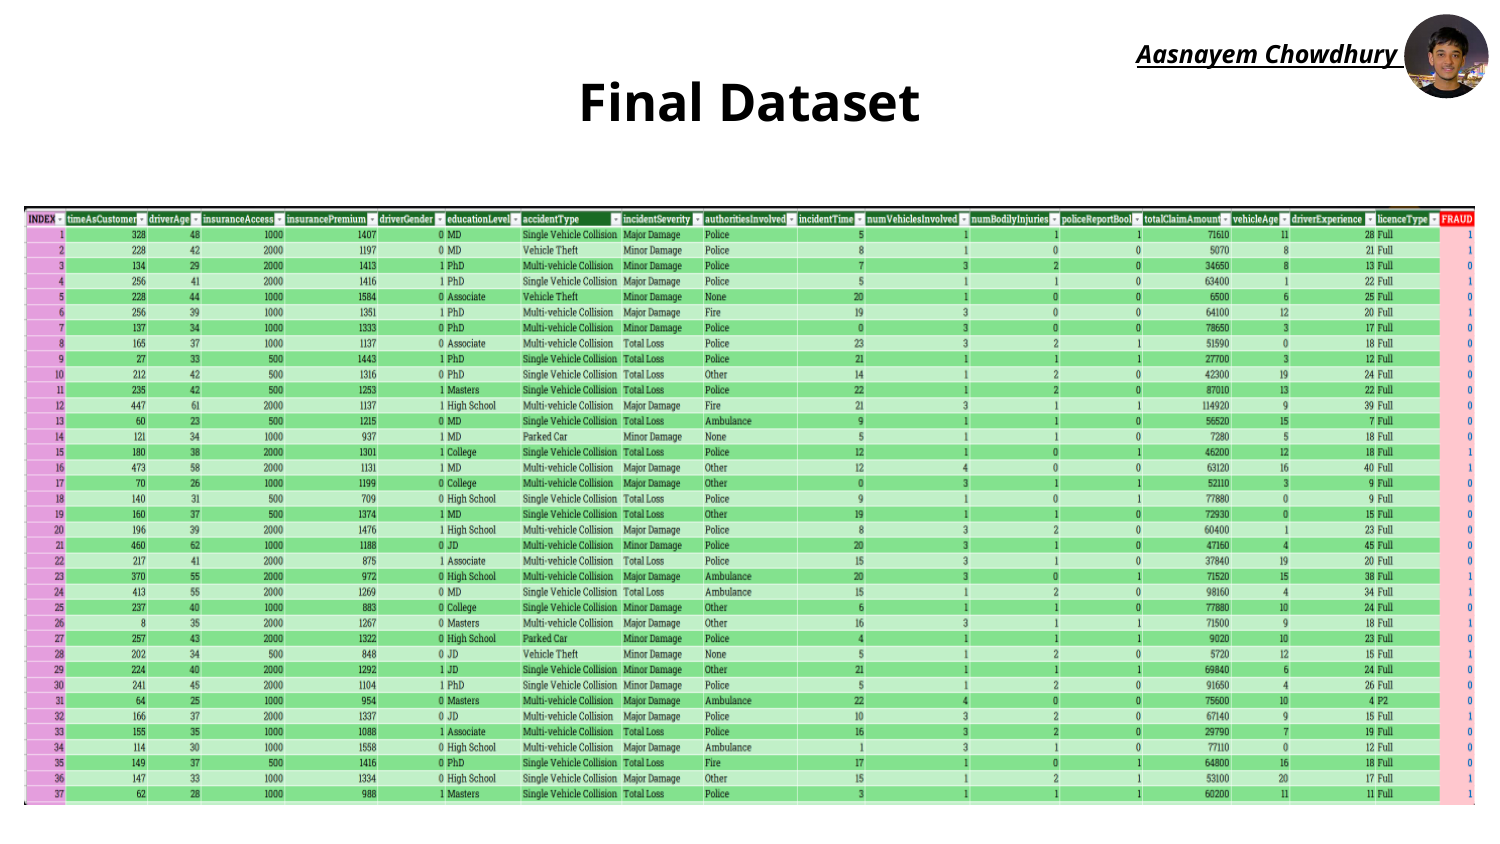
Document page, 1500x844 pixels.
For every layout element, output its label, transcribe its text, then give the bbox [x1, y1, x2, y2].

picture [24, 205, 1476, 805]
picture [1403, 14, 1489, 99]
text_box Final Dataset [116, 67, 1384, 134]
text_box Aasnayem Chowdhury [1121, 19, 1398, 84]
